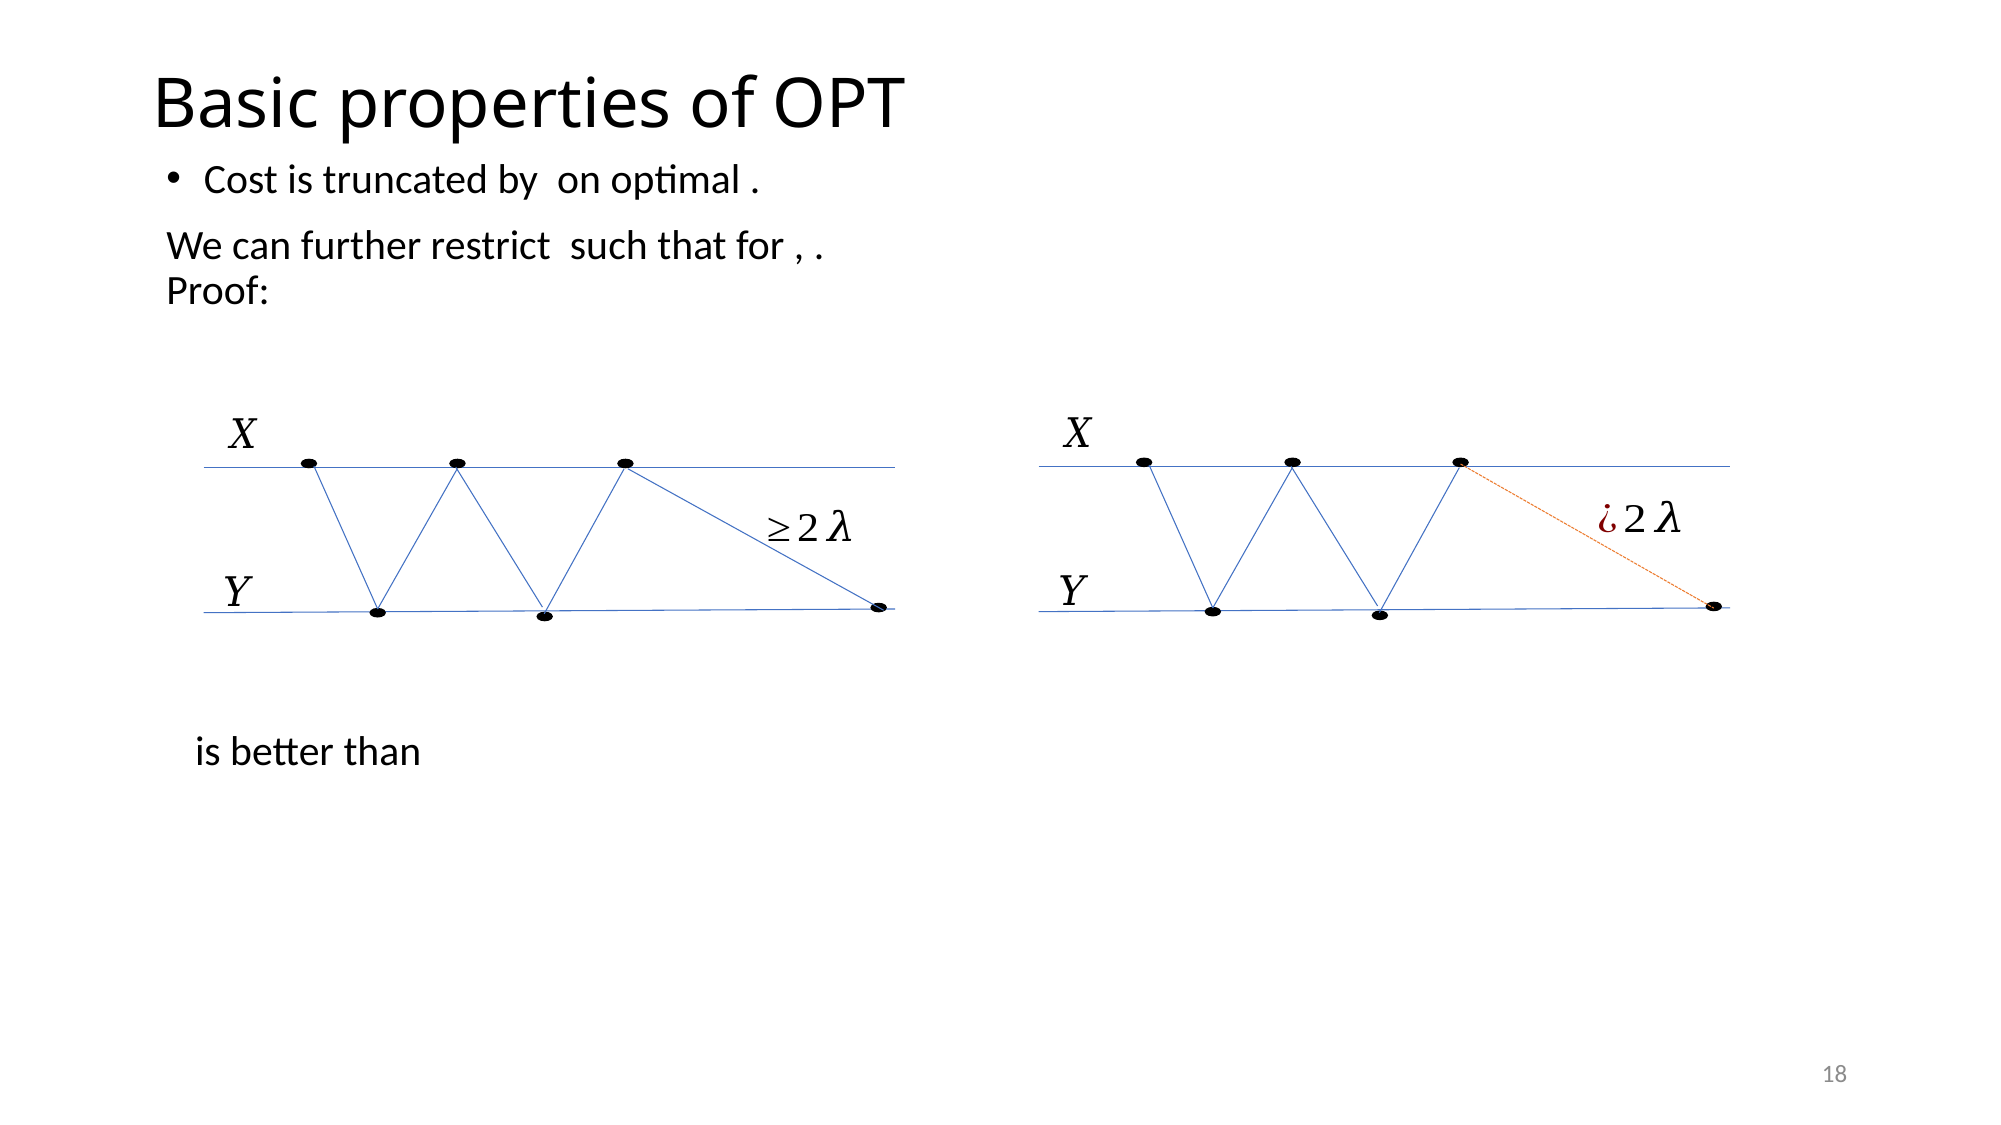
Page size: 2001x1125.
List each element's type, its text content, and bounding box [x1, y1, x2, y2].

text_box [1204, 612, 1221, 617]
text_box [455, 467, 543, 608]
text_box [377, 468, 458, 609]
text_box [203, 608, 544, 613]
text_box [1460, 607, 1731, 612]
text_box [1149, 465, 1213, 608]
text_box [1290, 466, 1378, 606]
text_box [627, 468, 884, 611]
slide_number 18 [1412, 1042, 1863, 1103]
title Basic properties of OPT [137, 59, 1863, 150]
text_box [544, 468, 625, 614]
text_box [300, 458, 318, 467]
text_box [1452, 457, 1469, 466]
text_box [625, 608, 896, 613]
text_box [1212, 467, 1293, 608]
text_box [1379, 467, 1460, 613]
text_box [1460, 463, 1714, 609]
text_box [1135, 457, 1153, 466]
text_box [617, 458, 634, 467]
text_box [313, 466, 378, 609]
text_box [1714, 601, 1723, 607]
text_box [536, 613, 553, 622]
text_box [369, 613, 386, 618]
text_box [1371, 612, 1389, 621]
text_box [449, 458, 466, 467]
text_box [1038, 607, 1379, 612]
text_box [1284, 457, 1301, 466]
